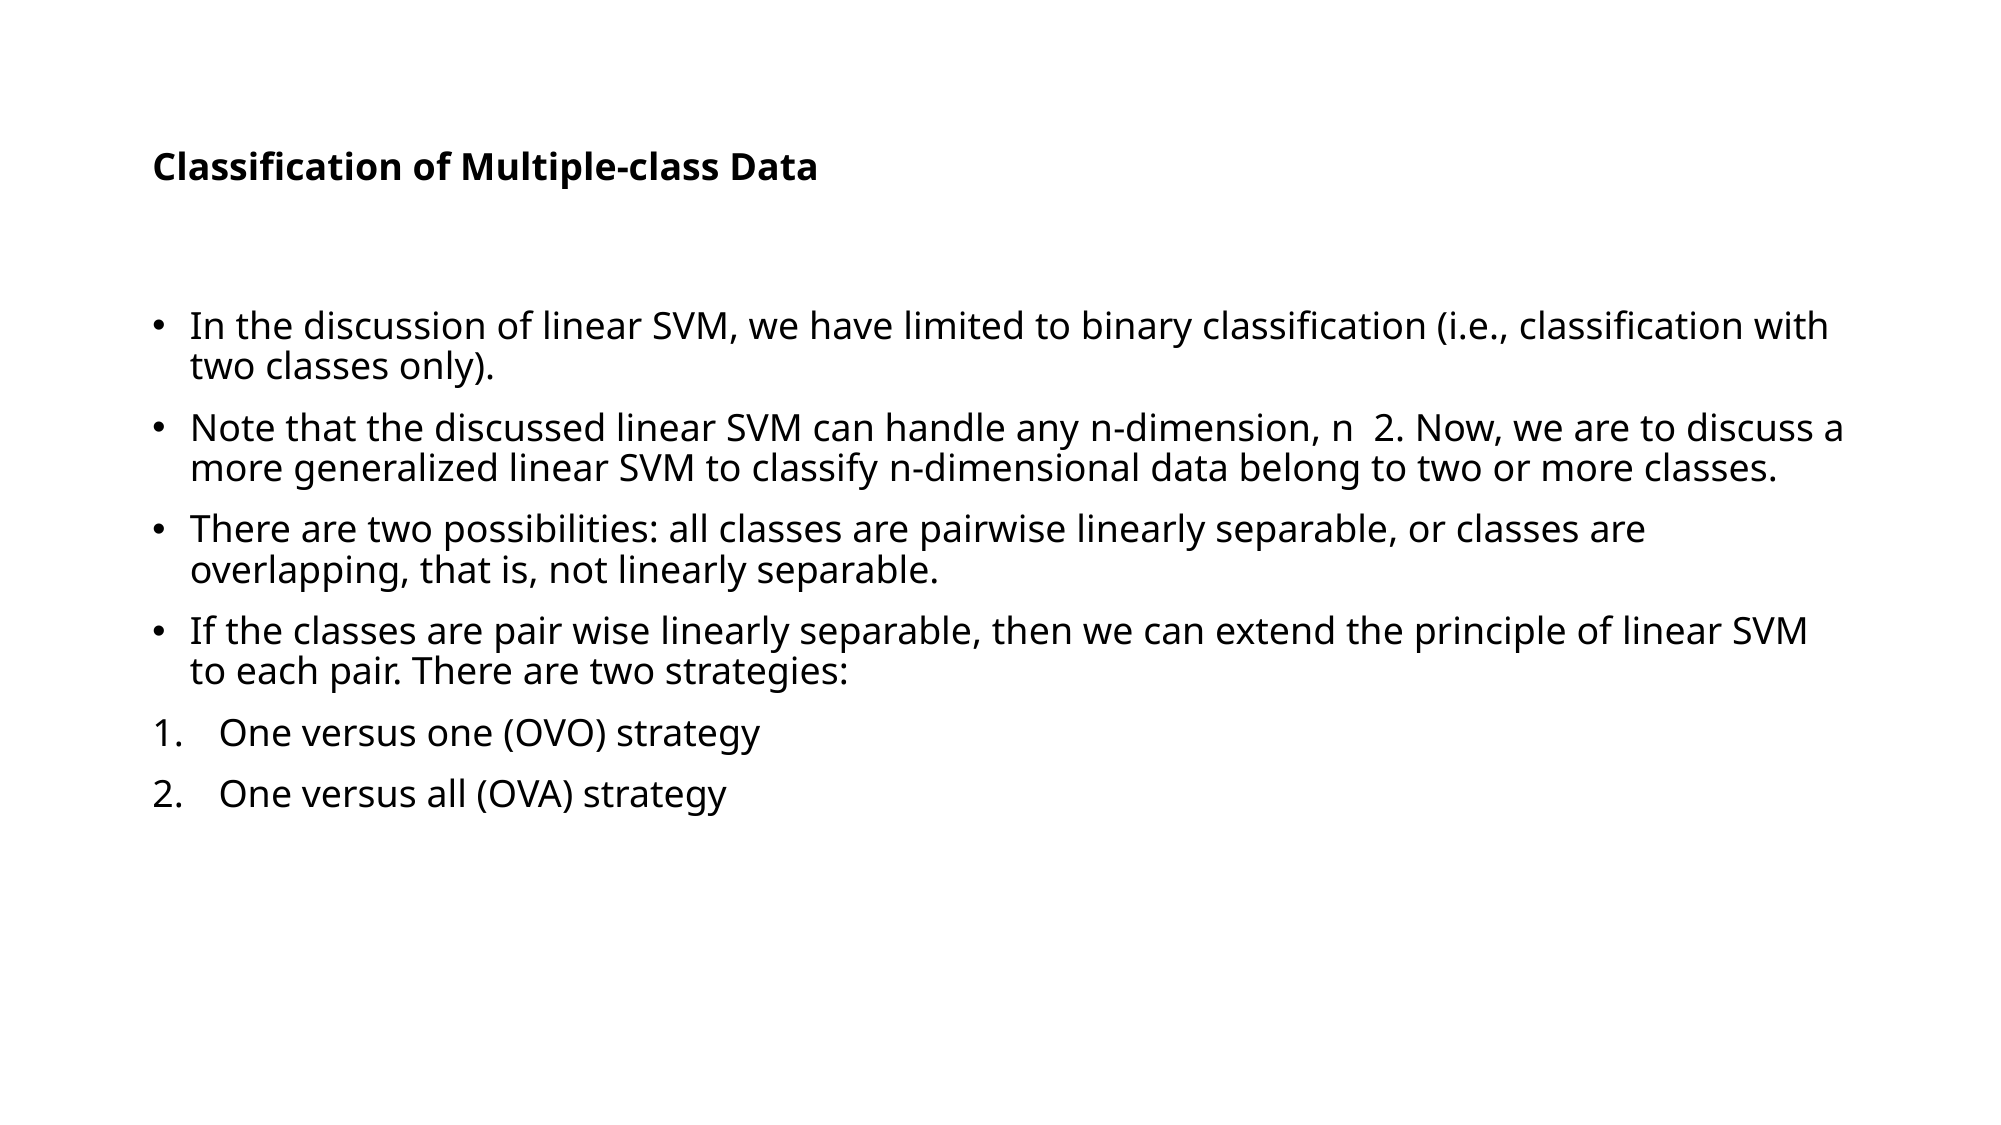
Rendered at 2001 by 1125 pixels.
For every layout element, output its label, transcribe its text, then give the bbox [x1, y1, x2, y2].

list In the discussion of linear SVM, we have limited to binary classification (i.e., classification with two classes only). Note that the discussed linear SVM can handle any n-dimension, n 2. Now, we are to discuss a more generalized linear SVM to classify n-dimensional data belong to two or more classes. There are two possibilities: all classes are pairwise linearly separable, or classes are overlapping, that is, not linearly separable. If the classes are pair wise linearly separable, then we can extend the principle of linear SVM to each pair. There are two strategies: One versus one (OVO) strategy One versus all (OVA) strategy [137, 299, 1863, 1014]
title Classification of Multiple-class Data [137, 59, 1863, 278]
